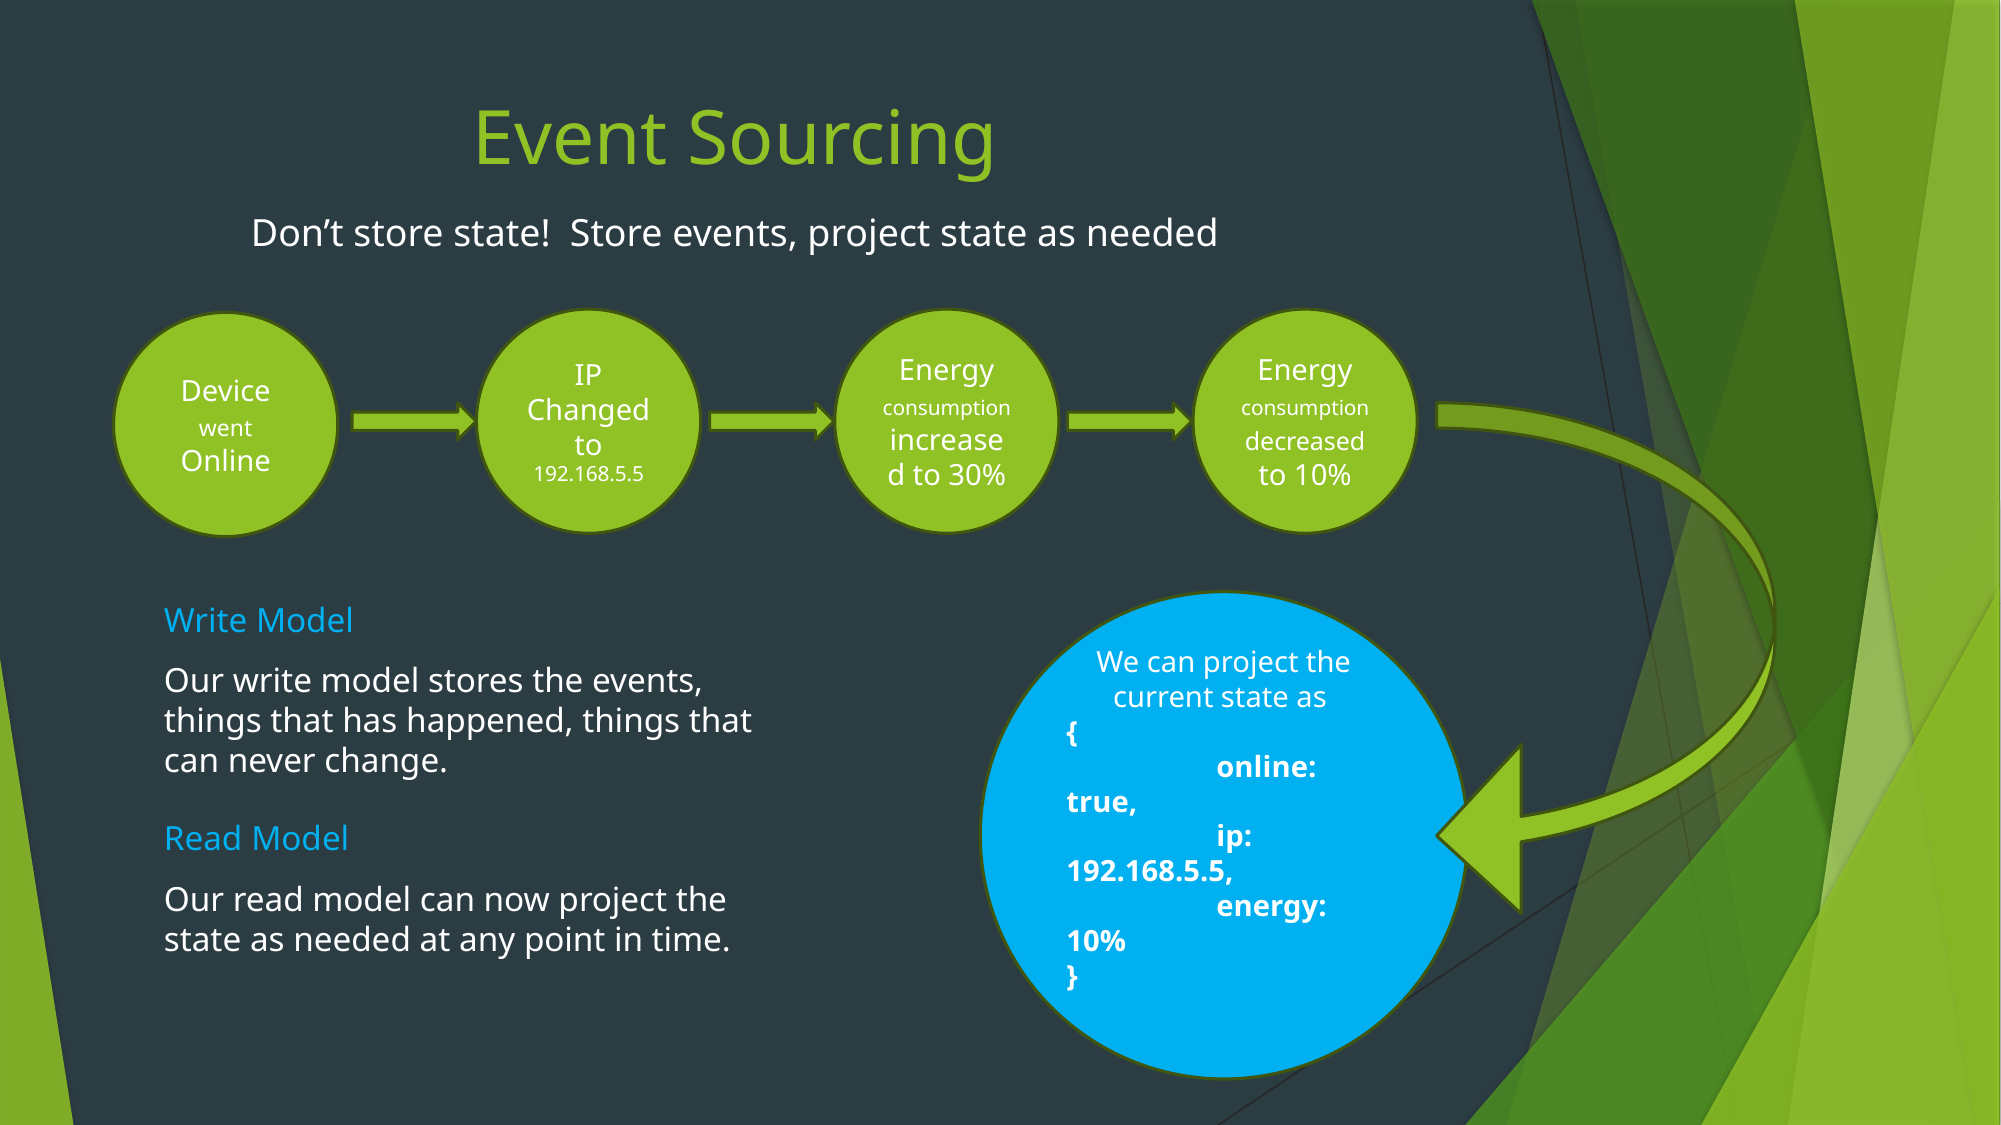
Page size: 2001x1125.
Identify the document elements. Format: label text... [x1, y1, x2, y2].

text_box [1065, 401, 1193, 442]
text_box Read Model Our read model can now project the state as needed at any point in time. [148, 748, 828, 1058]
text_box We can project the current state as { online: true, ip: 192.168.5.5, energy: 10% } [978, 590, 1468, 1081]
text_box Energy consumption increased to 30% [833, 307, 1061, 535]
text_box [708, 401, 836, 442]
text_box [1435, 401, 1777, 916]
text_box IP Changed to 192.168.5.5 [474, 307, 703, 535]
text_box Write Model Our write model stores the events, things that has happened, things that can never change. [148, 591, 804, 748]
text_box Event Sourcing [0, 0, 1471, 188]
text_box Device went Online [111, 310, 340, 539]
text_box Energy consumption decreased to 10% [1191, 307, 1419, 535]
text_box [350, 401, 478, 442]
text_box Don’t store state! Store events, project state as needed [232, 201, 1239, 548]
